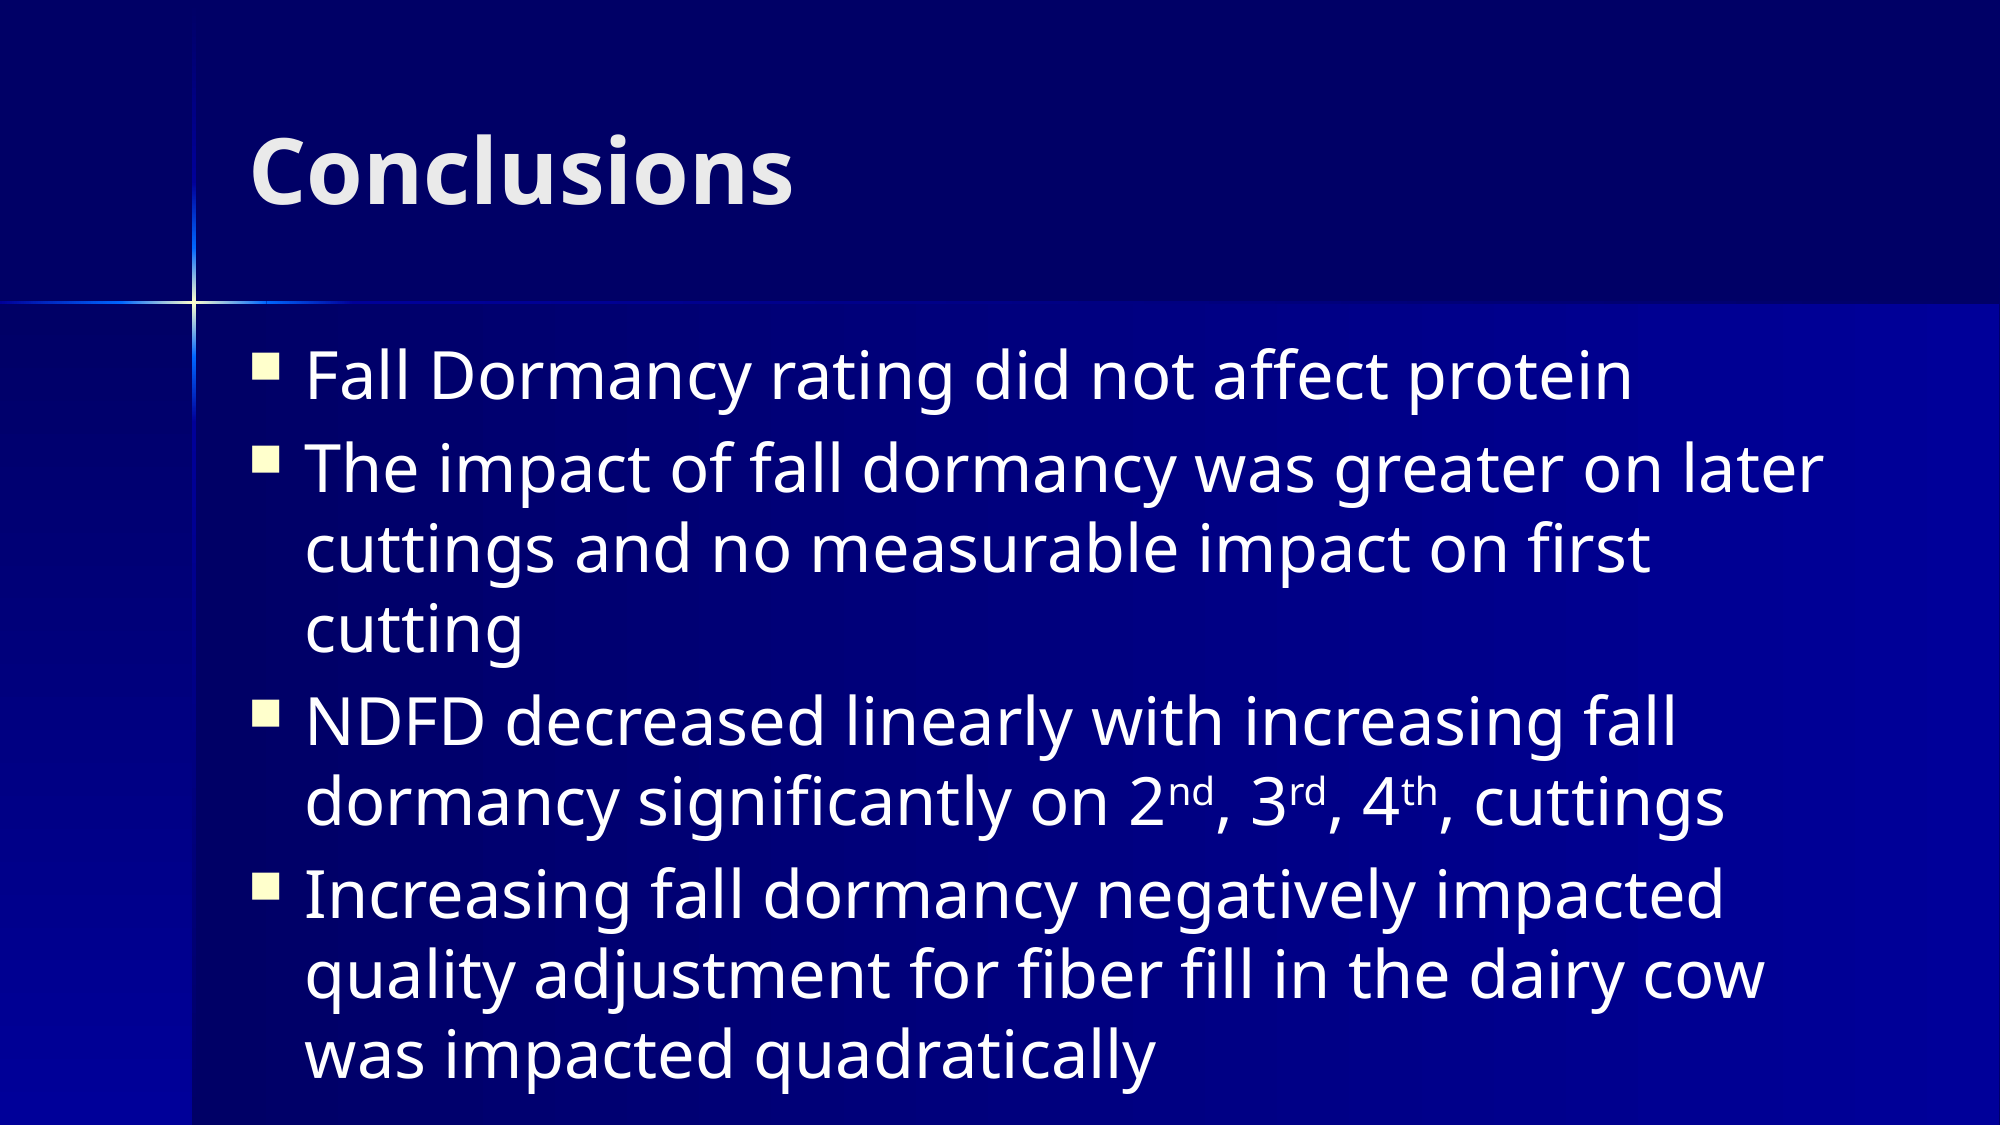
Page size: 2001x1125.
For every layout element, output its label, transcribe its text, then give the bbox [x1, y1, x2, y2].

list Fall Dormancy rating did not affect protein The impact of fall dormancy was greater on later cuttings and no measurable impact on first cutting NDFD decreased linearly with increasing fall dormancy significantly on 2nd, 3rd, 4th, cuttings Increasing fall dormancy negatively impacted quality adjustment for fiber fill in the dairy cow was impacted quadratically [233, 324, 1884, 1001]
title Conclusions [233, 49, 1884, 286]
